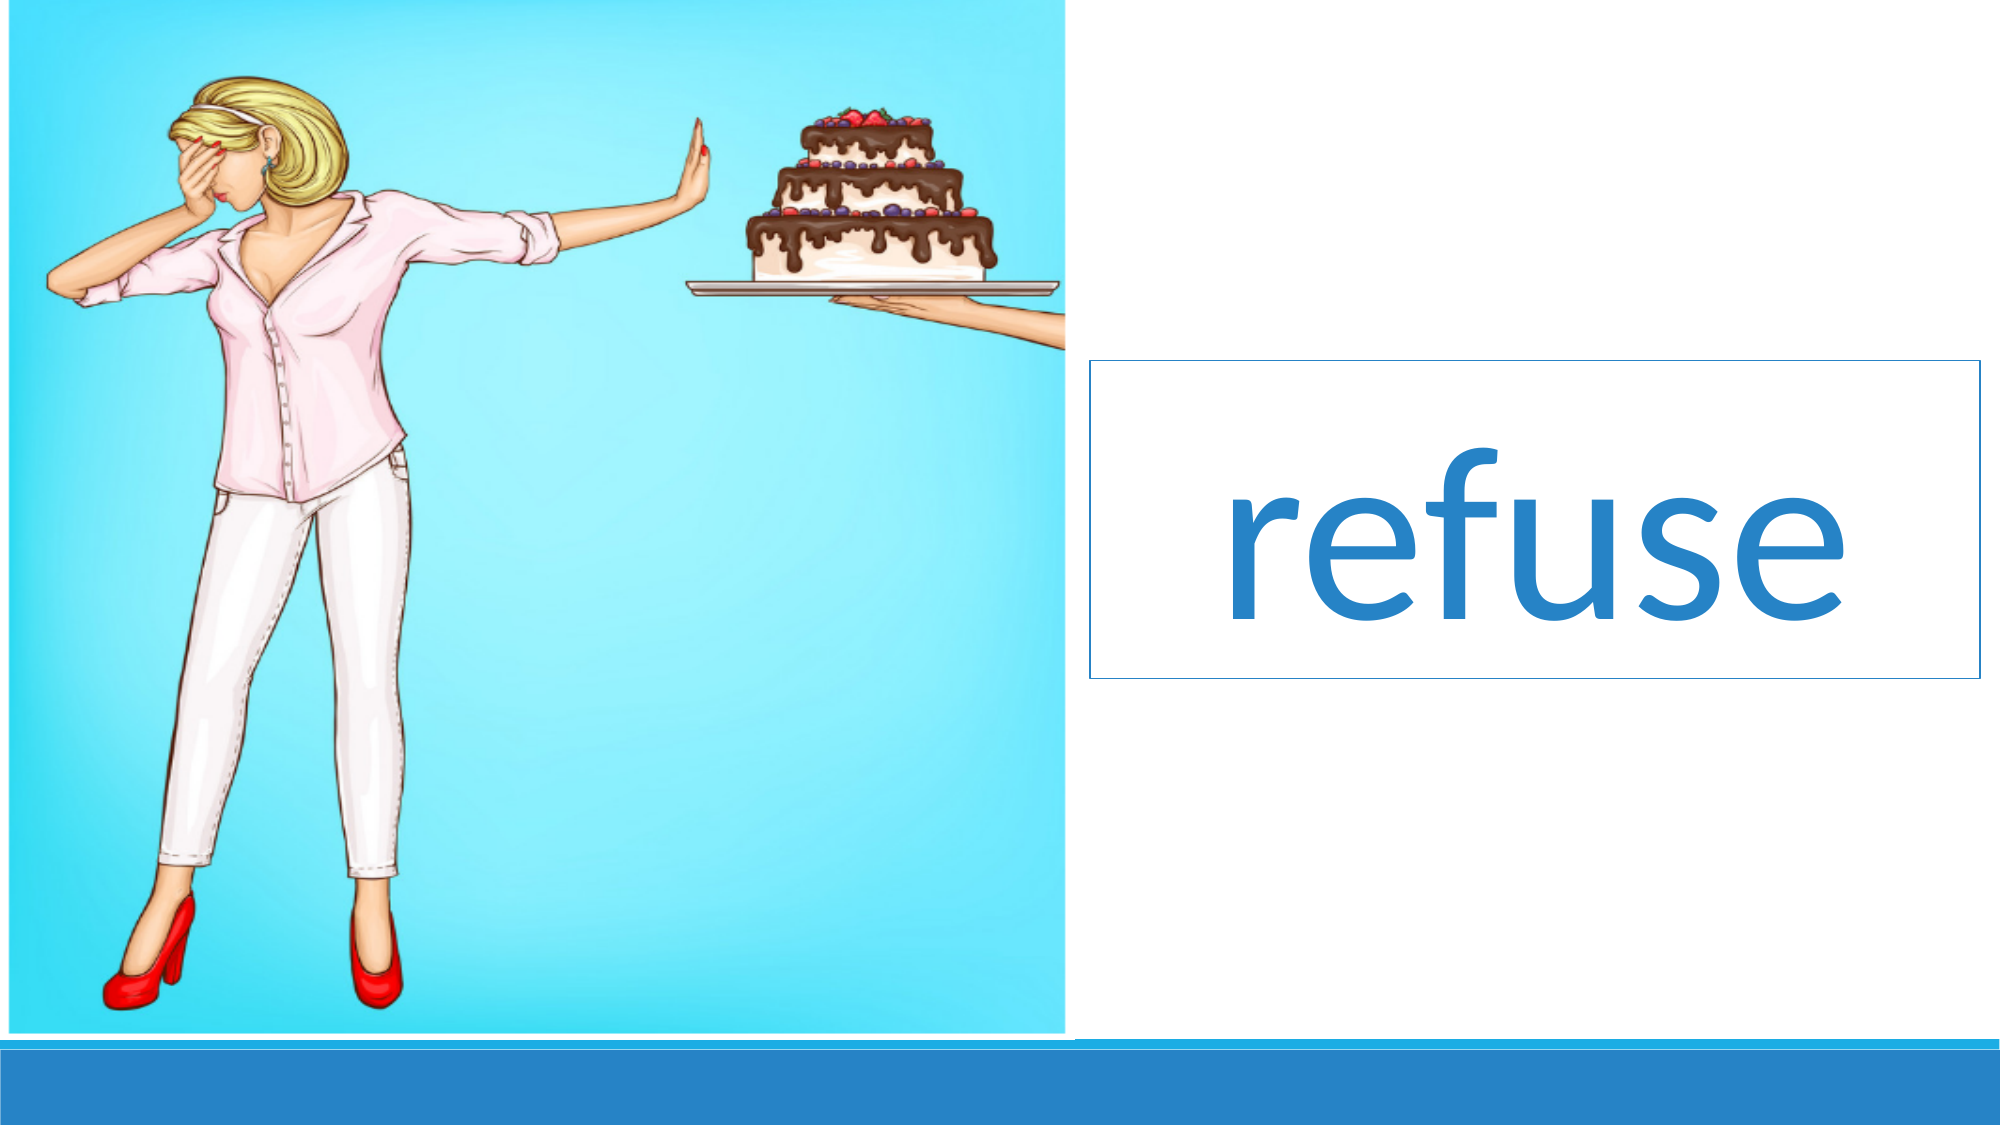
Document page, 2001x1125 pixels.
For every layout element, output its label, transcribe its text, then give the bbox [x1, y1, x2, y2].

text_box refuse [1089, 360, 1980, 679]
picture [0, 0, 1076, 1040]
